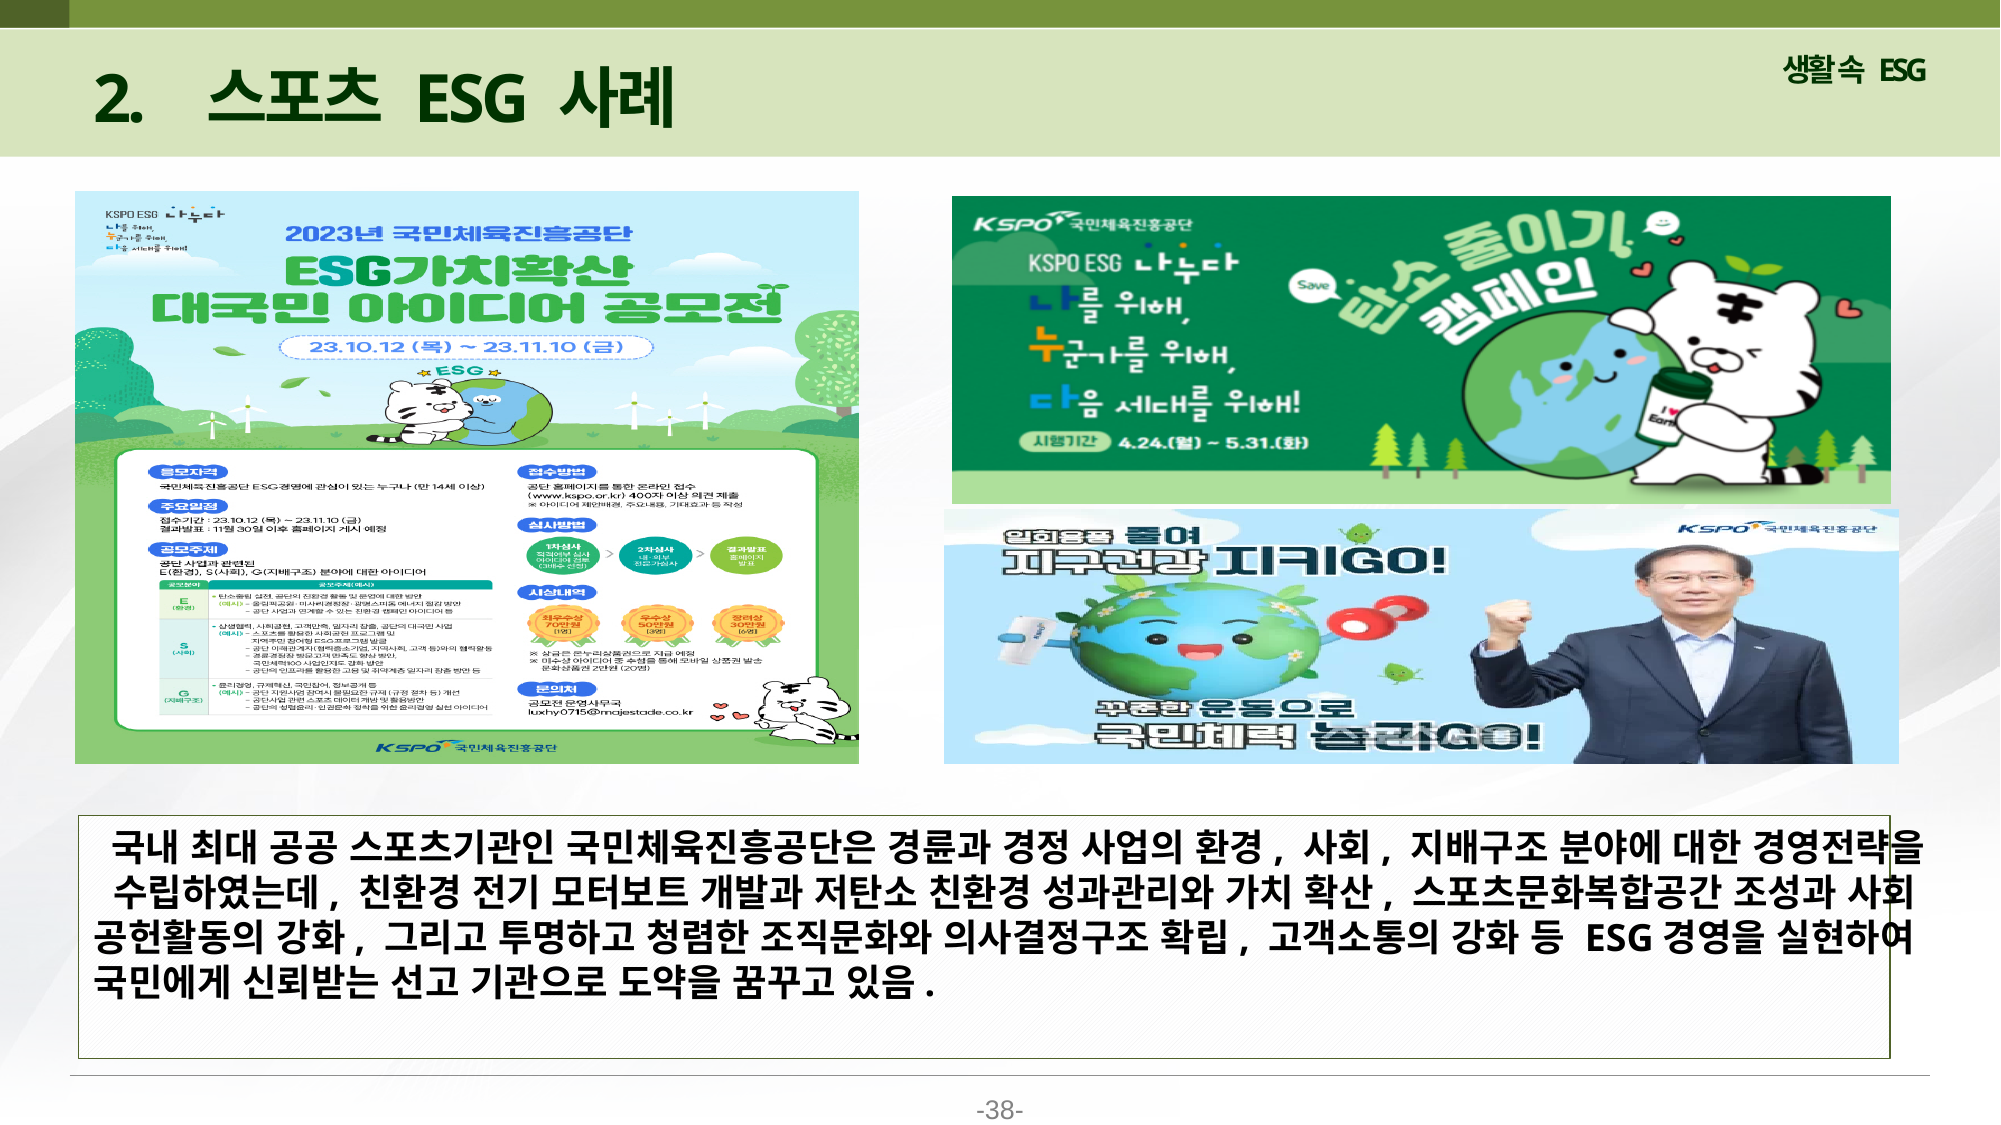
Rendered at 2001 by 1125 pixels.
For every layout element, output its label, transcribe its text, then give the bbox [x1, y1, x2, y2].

text_box 국내 최대 공공 스포츠기관인 국민체육진흥공단은 경륜과 경정 사업의 환경, 사회, 지배구조 분야에 대한 경영전략을 수립하였는데, 친환경 전기 모터보트 개발과 저탄소 친환경 성과관리와 가치 확산, 스포츠문화복합공간 조성과 사회 공헌활동의 강화, 그리고 투명하고 청렴한 조직문화와 의사결정구조 확립, 고객소통의 강화 등 ESG경영을 실현하여 국민에게 신뢰받는 선고 기관으로 도약을 꿈꾸고 있음. [78, 815, 1891, 1059]
picture [0, 129, 2000, 1125]
text_box 2. 스포츠 ESG 사례 [78, 48, 1591, 143]
